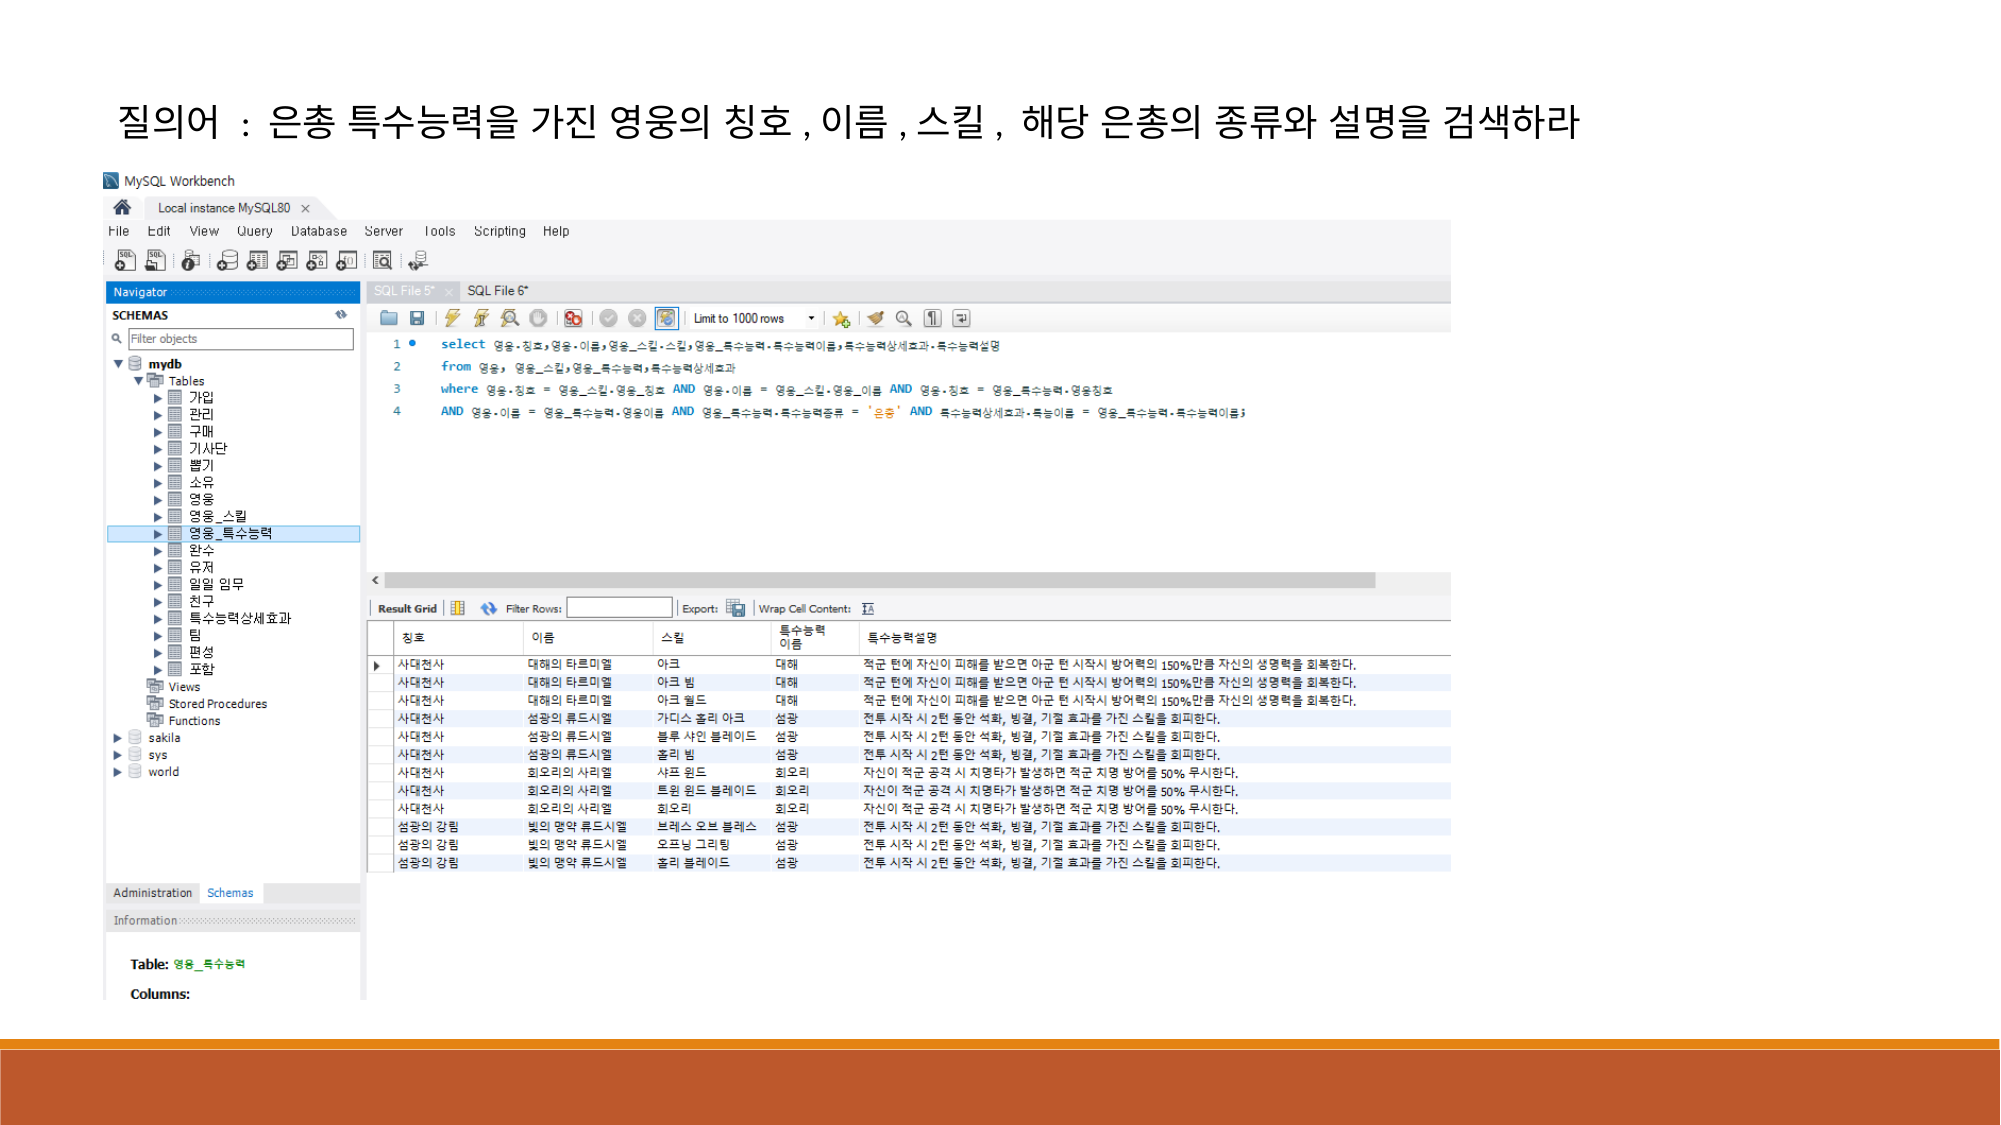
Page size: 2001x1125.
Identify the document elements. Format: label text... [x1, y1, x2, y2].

text_box [0, 1038, 2000, 1051]
picture [102, 170, 1451, 1001]
text_box 질의어 : 은총 특수능력을 가진 영웅의 칭호,이름,스킬, 해당 은총의 종류와 설명을 검색하라 [103, 91, 1727, 152]
text_box [0, 1051, 2000, 1125]
